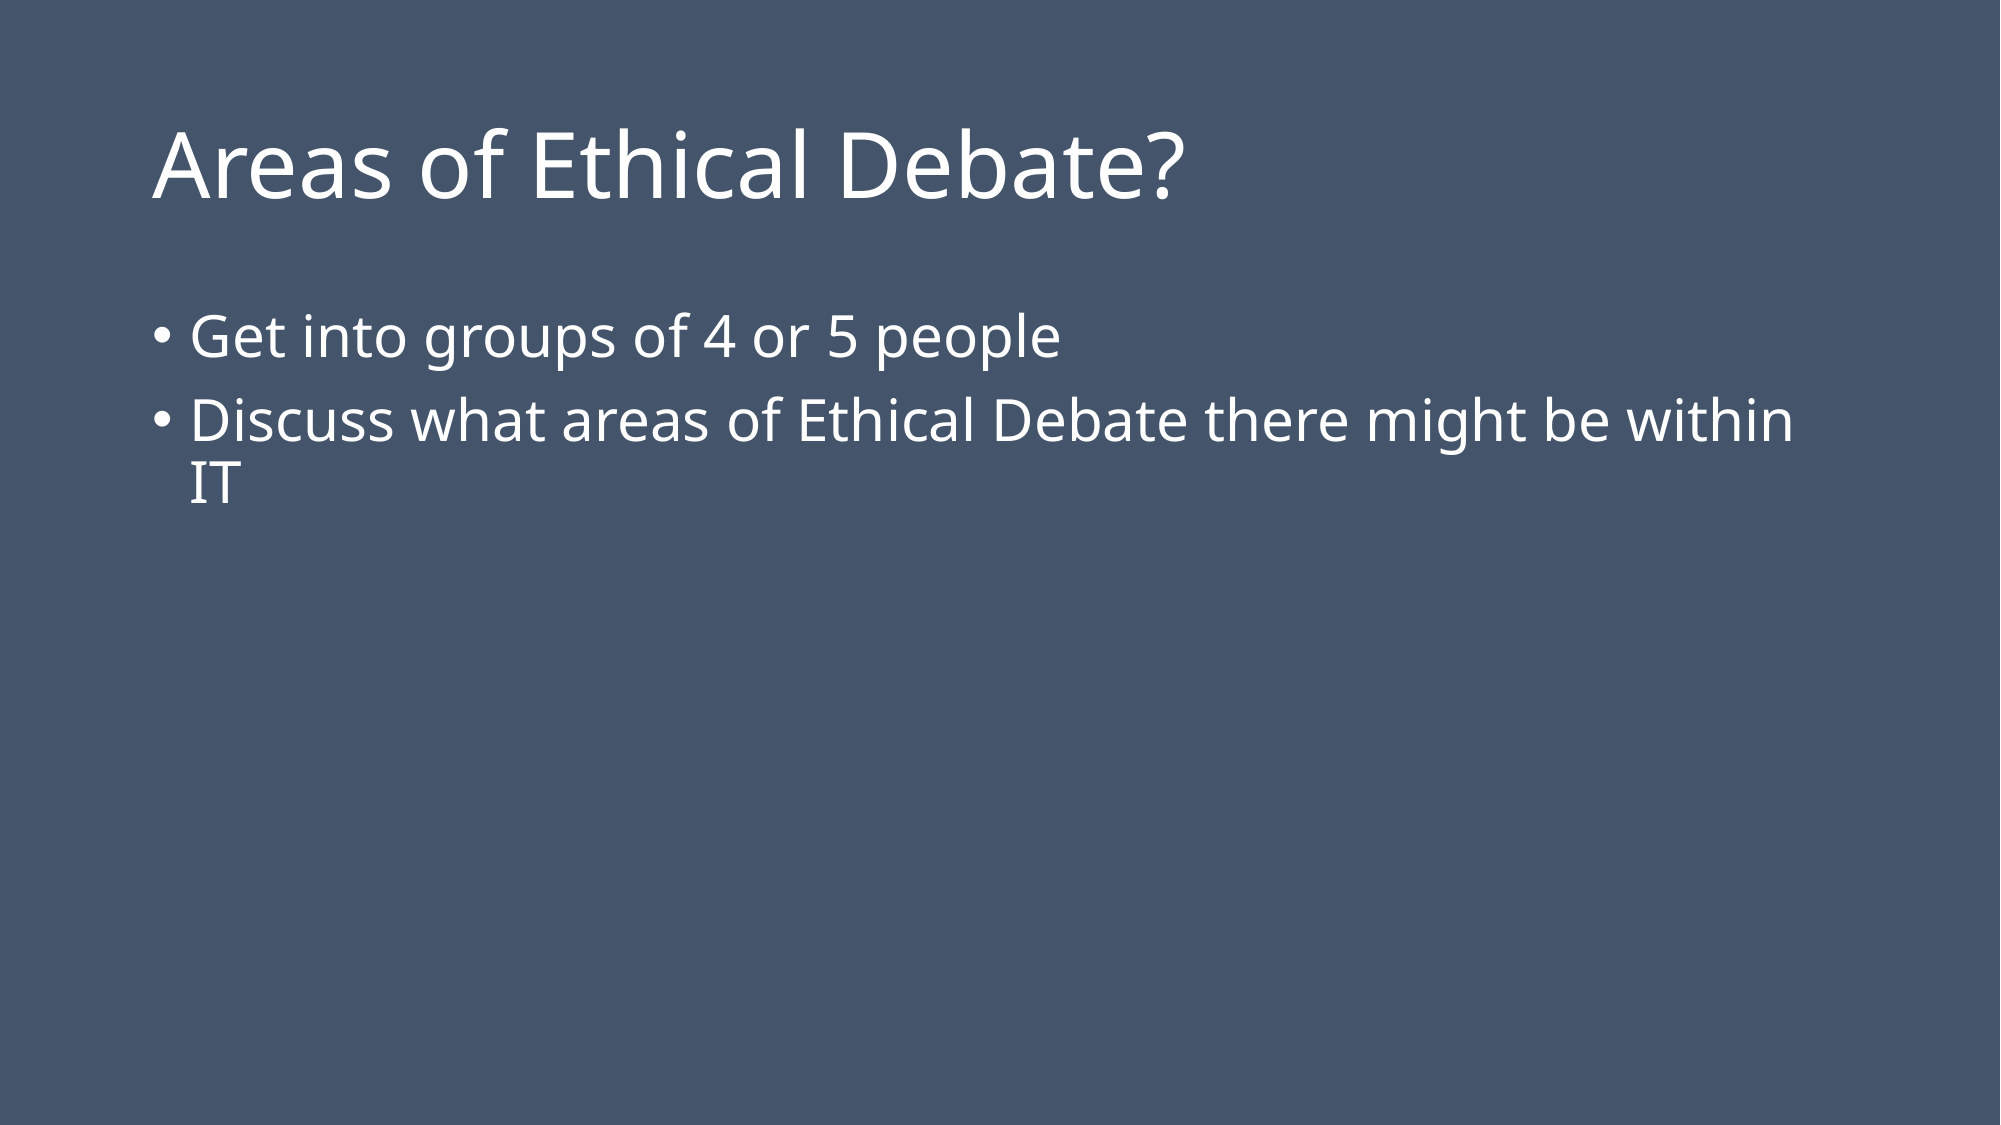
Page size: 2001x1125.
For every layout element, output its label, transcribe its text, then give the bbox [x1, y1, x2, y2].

list Get into groups of 4 or 5 people Discuss what areas of Ethical Debate there might be within IT [137, 299, 1863, 1014]
title Areas of Ethical Debate? [137, 59, 1863, 278]
